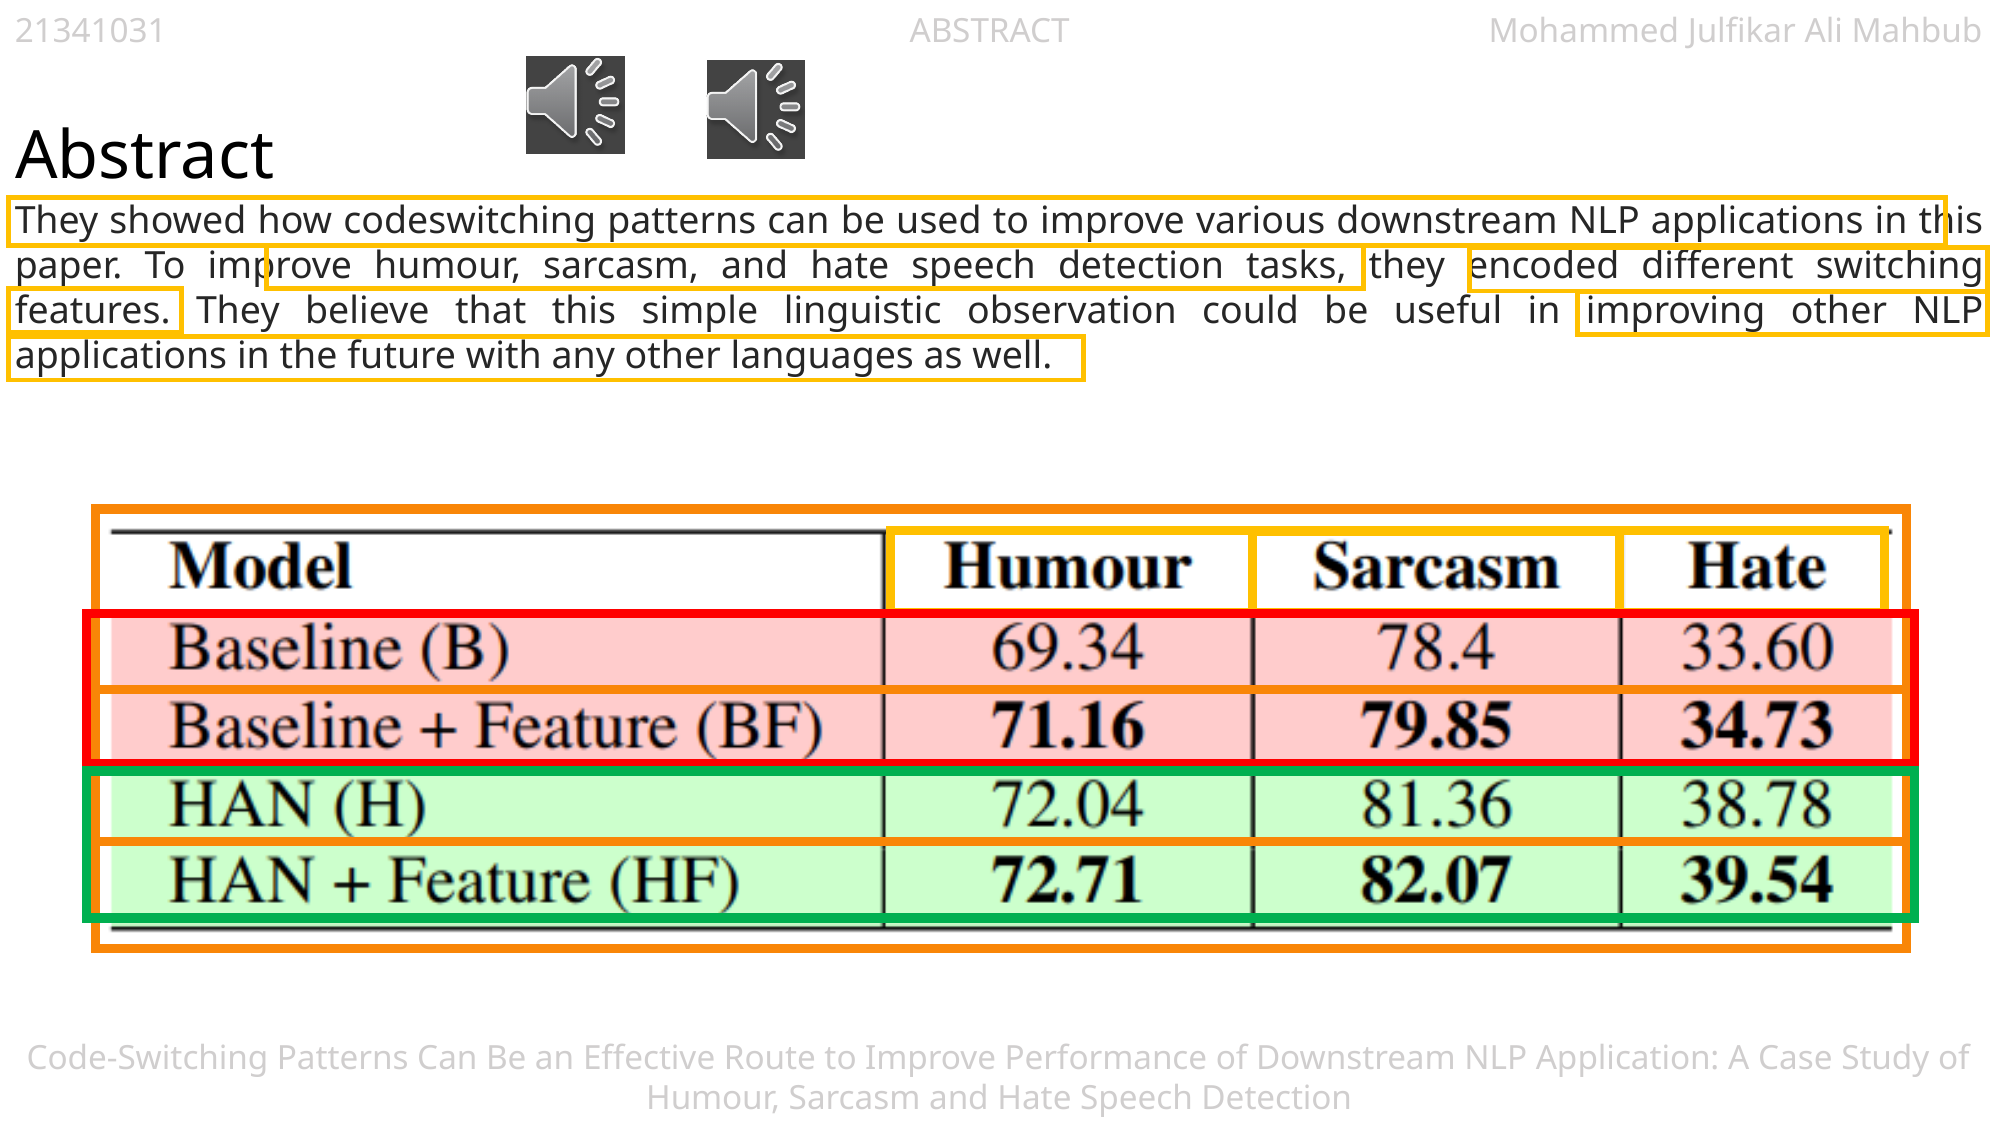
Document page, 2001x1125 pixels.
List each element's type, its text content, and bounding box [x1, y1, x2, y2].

text_box Code-Switching Patterns Can Be an Effective Route to Improve Performance of Downstream NLP Application: A Case Study of Humour, Sarcasm and Hate Speech Detection [0, 1029, 2000, 1124]
text_box Abstract [0, 104, 445, 189]
text_box [1577, 290, 1988, 336]
text_box [7, 196, 1947, 247]
text_box [266, 244, 1365, 290]
text_box They showed how codeswitching patterns can be used to improve various downstream NLP applications in this paper. To improve humour, sarcasm, and hate speech detection tasks, they encoded different switching features. They believe that this simple linguistic observation could be useful in improving other NLP applications in the future with any other languages as well. [0, 189, 2000, 384]
text_box 21341031 ABSTRACT Mohammed Julfikar Ali Mahbub [0, 1, 2000, 56]
text_box [7, 287, 183, 333]
text_box [1468, 247, 1988, 292]
text_box [7, 336, 1084, 381]
picture [705, 59, 806, 160]
picture [46, 476, 1954, 979]
picture [525, 54, 626, 155]
